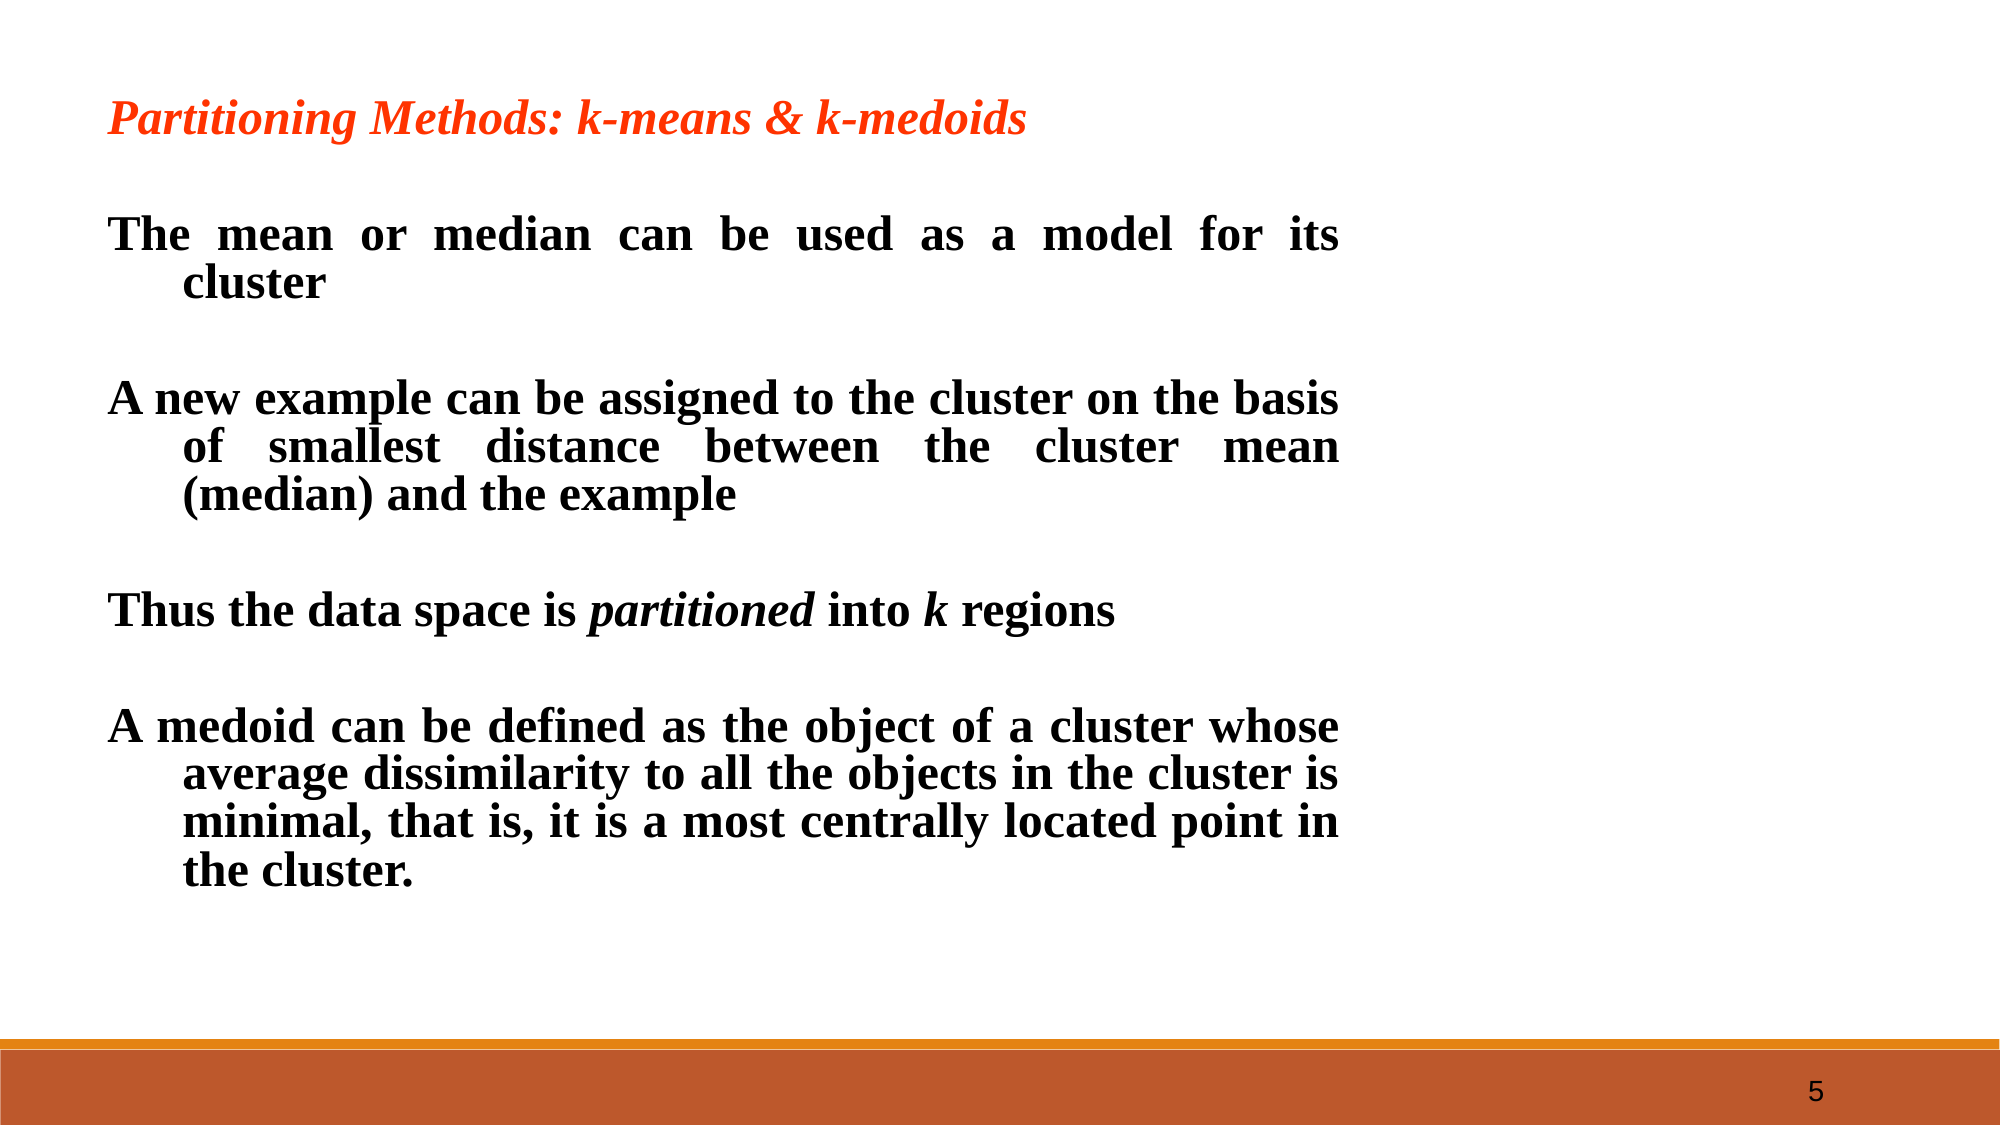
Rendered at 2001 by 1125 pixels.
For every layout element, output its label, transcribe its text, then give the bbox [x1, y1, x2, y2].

text_box Partitioning Methods: k-means & k-medoids The mean or median can be used as a model for its cluster A new example can be assigned to the cluster on the basis of smallest distance between the cluster mean (median) and the example Thus the data space is partitioned into k regions A medoid can be defined as the object of a cluster whose average dissimilarity to all the objects in the cluster is minimal, that is, it is a most centrally located point in the cluster. [92, 89, 1355, 965]
slide_number 5 [1624, 1059, 1840, 1120]
